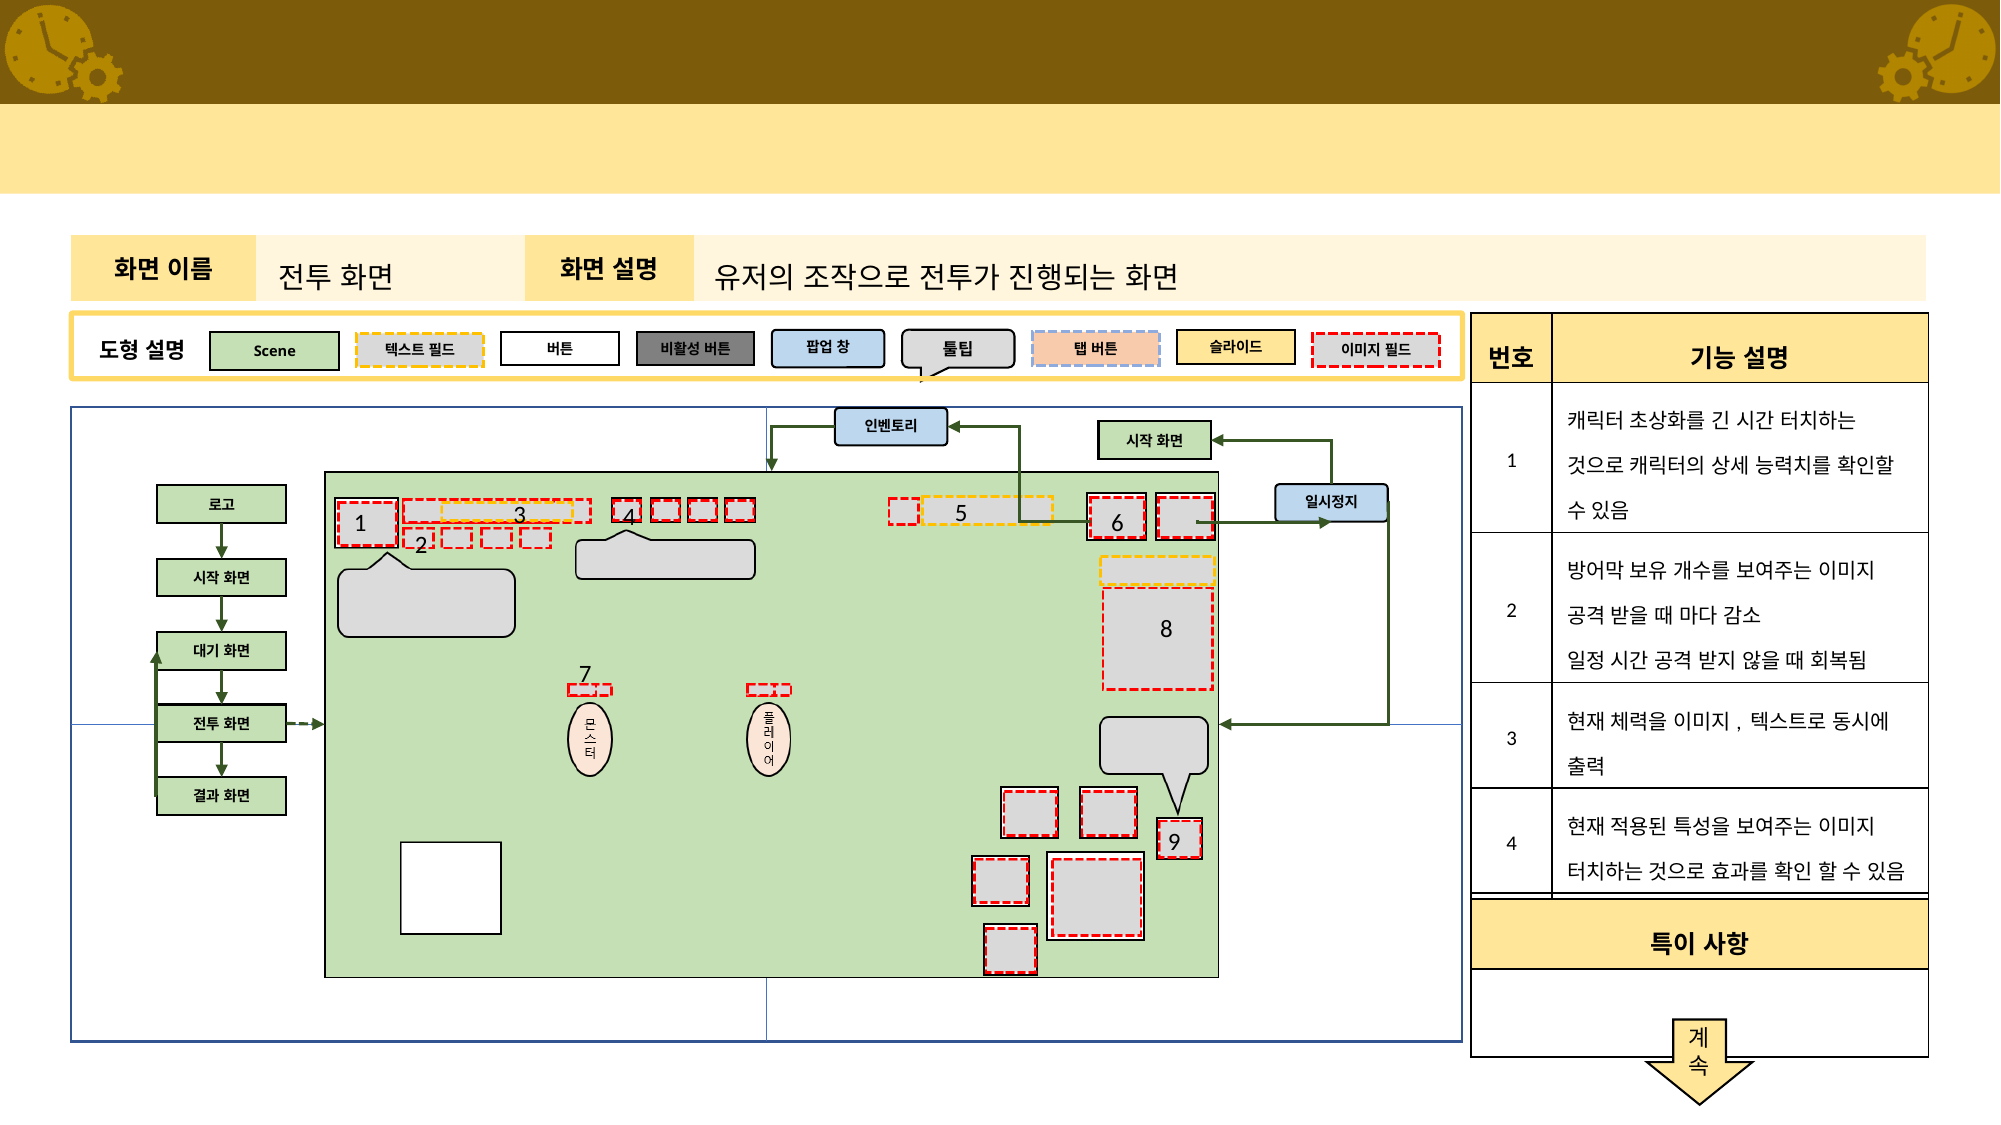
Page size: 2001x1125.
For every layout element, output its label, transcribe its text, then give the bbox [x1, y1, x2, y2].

list 전투 화면 [263, 235, 524, 301]
text_box 계속 [1644, 1018, 1756, 1107]
table_cell 캐릭터 초상화를 긴 시간 터치하는 것으로 캐릭터의 상세 능력치를 확인할 수 있음 [1553, 383, 1928, 532]
table_cell 방어막 보유 개수를 보여주는 이미지 공격 받을 때 마다 감소 일정 시간 공격 받지 않을 때 회복됨 [1553, 533, 1928, 682]
text_box 시작 화면 [1097, 420, 1212, 460]
table_cell 2 [1472, 533, 1551, 682]
text_box 로고 [156, 484, 287, 524]
table_cell [1472, 970, 1928, 1056]
table_cell 5 [1472, 894, 1551, 898]
table_header 번호 [1472, 314, 1551, 382]
table_cell 현재 체력을 이미지, 텍스트로 동시에 출력 [1553, 683, 1928, 787]
text_box 시작 화면 [156, 558, 287, 597]
text_box 대기 화면 [156, 631, 287, 671]
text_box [947, 426, 1092, 522]
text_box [771, 426, 835, 472]
table_cell 3 [1472, 683, 1551, 787]
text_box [1249, 401, 1294, 502]
table_cell 1 [1472, 383, 1551, 532]
table_header 기능 설명 [1553, 314, 1928, 382]
table_header 특이 사항 [1472, 900, 1928, 968]
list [324, 471, 1219, 978]
text_box 결과 화면 [156, 776, 287, 816]
text_box 전투 화면 [160, 703, 287, 743]
table_cell 4 [1472, 789, 1551, 892]
text_box 일시정지 [1294, 483, 1389, 502]
text_box 인벤토리 [833, 406, 949, 447]
table_cell 현재 적용된 특성을 보여주는 이미지 터치하는 것으로 효과를 확인 할 수 있음 [1553, 789, 1928, 892]
list 유저의 조작으로 전투가 진행되는 화면 [699, 235, 1914, 301]
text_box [1218, 502, 1388, 725]
table_cell 현재 보유한 재화를 표시함 [1553, 894, 1928, 898]
